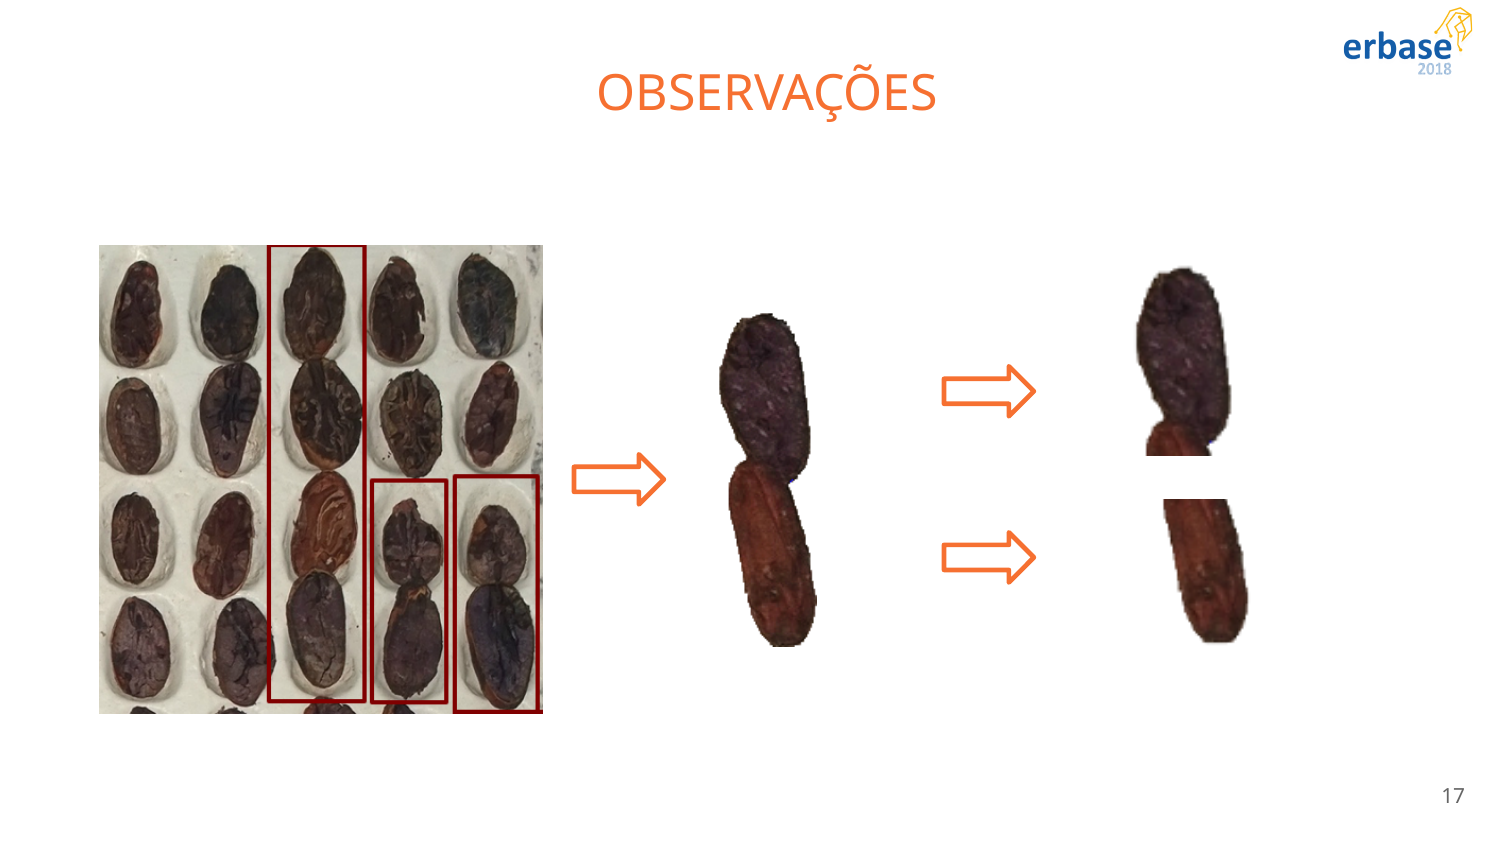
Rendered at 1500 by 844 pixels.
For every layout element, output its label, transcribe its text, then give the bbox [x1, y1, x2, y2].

text_box [943, 366, 1034, 417]
text_box 1 [1389, 764, 1480, 830]
text_box OBSERVAÇÕES [154, 11, 1380, 170]
text_box [943, 532, 1034, 583]
picture [1130, 499, 1294, 666]
picture [1083, 245, 1269, 457]
text_box [574, 454, 664, 505]
picture [1299, 5, 1499, 79]
picture [717, 311, 817, 647]
picture [99, 245, 543, 714]
